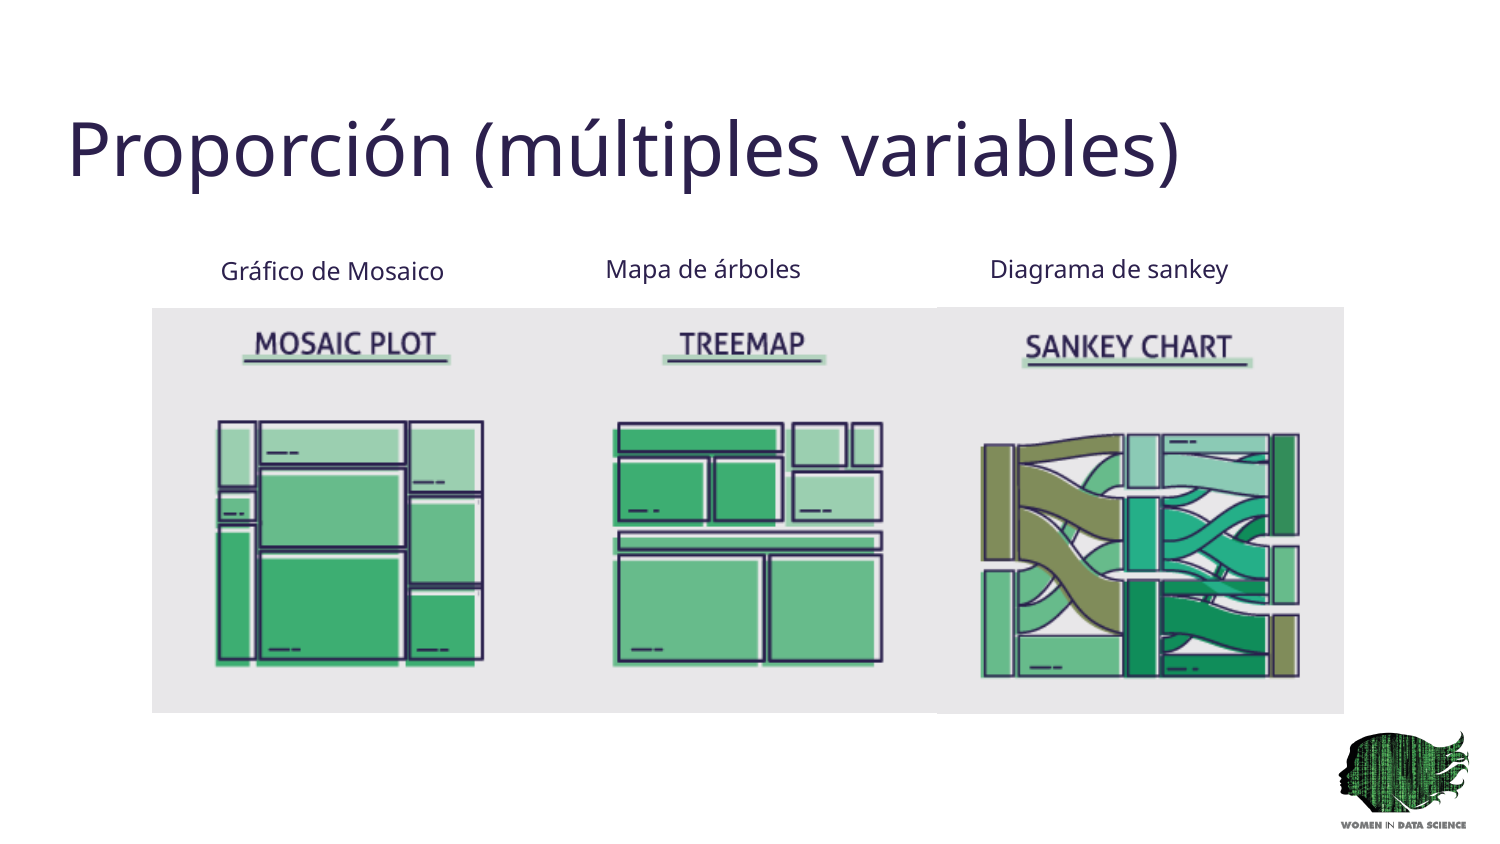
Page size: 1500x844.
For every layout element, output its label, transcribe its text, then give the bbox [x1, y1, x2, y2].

text_box Proporción (múltiples variables) [51, 72, 1418, 198]
text_box Diagrama de sankey [952, 219, 1325, 304]
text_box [152, 307, 1345, 715]
text_box Mapa de árboles [555, 219, 895, 304]
text_box Gráfico de Mosaico [150, 230, 516, 306]
picture [1323, 703, 1488, 833]
